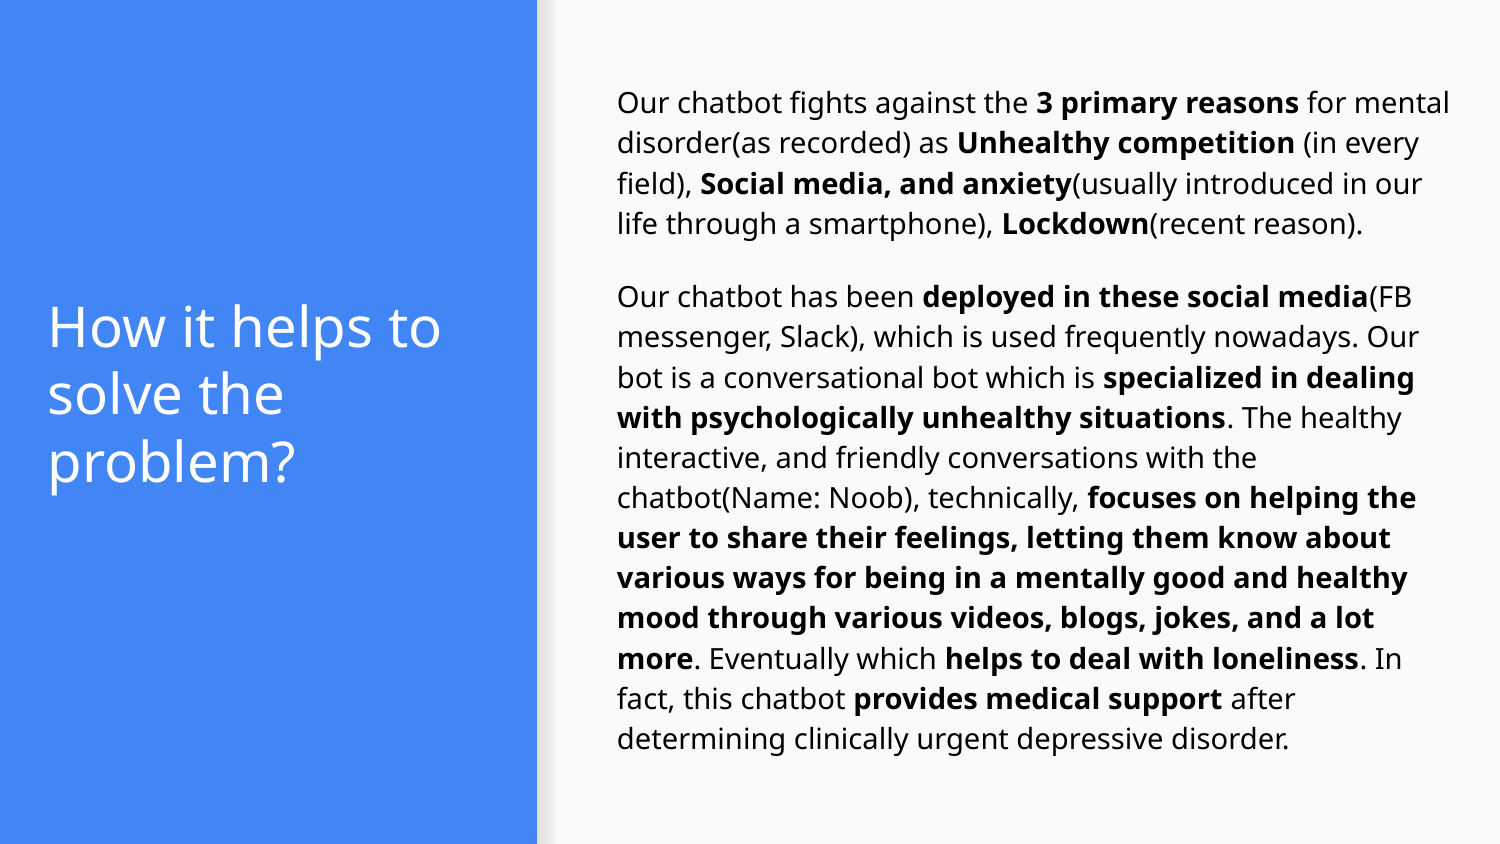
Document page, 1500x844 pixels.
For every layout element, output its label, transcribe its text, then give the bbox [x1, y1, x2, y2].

text_box Our chatbot fights against the 3 primary reasons for mental disorder(as recorded) as Unhealthy competition (in every field), Social media, and anxiety(usually introduced in our life through a smartphone), Lockdown(recent reason). Our chatbot has been deployed in these social media(FB messenger, Slack), which is used frequently nowadays. Our bot is a conversational bot which is specialized in dealing with psychologically unhealthy situations. The healthy interactive, and friendly conversations with the chatbot(Name: Noob), technically, focuses on helping the user to share their feelings, letting them know about various ways for being in a mentally good and healthy mood through various videos, blogs, jokes, and a lot more. Eventually which helps to deal with loneliness. In fact, this chatbot provides medical support after determining clinically urgent depressive disorder. [601, 64, 1477, 839]
title How it helps to solve the problem? [32, 334, 536, 509]
